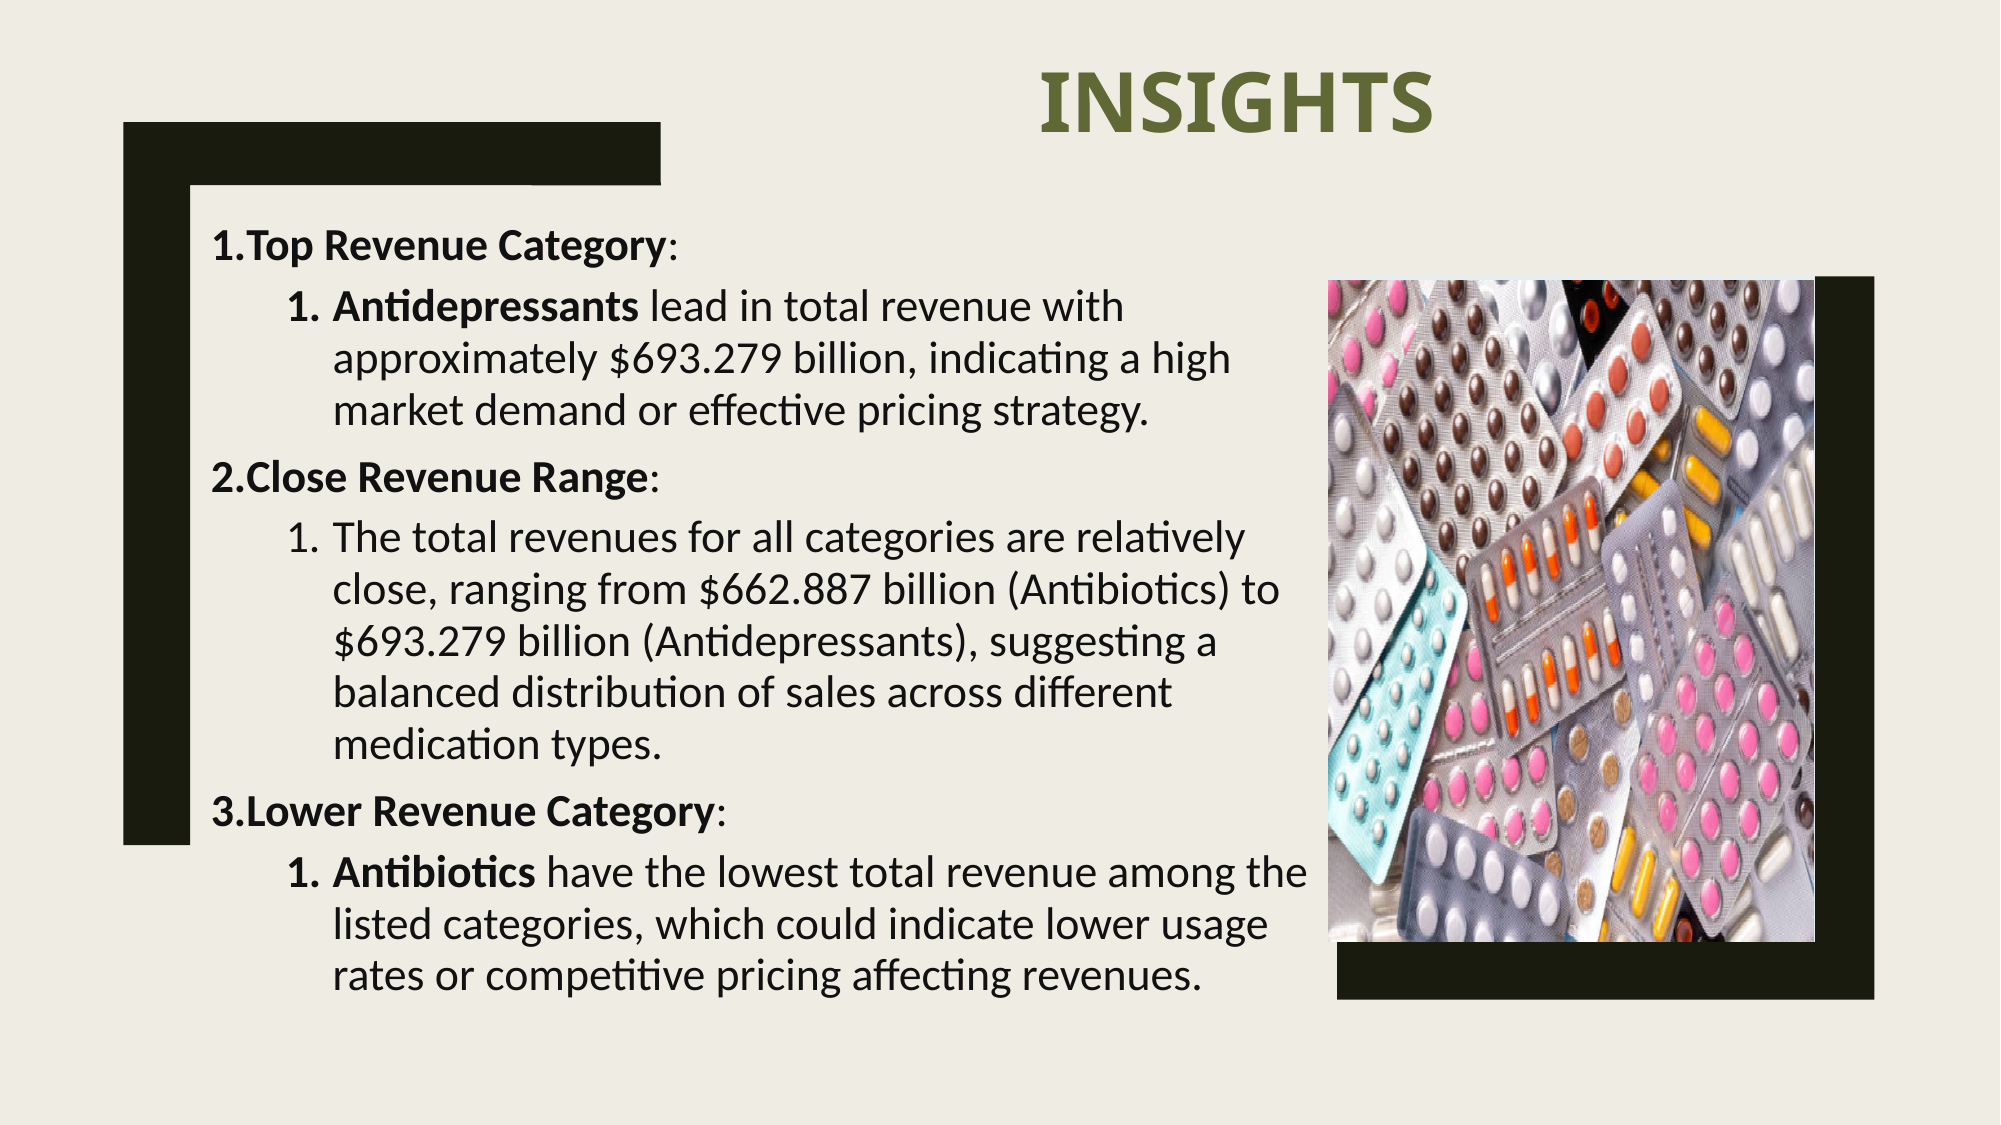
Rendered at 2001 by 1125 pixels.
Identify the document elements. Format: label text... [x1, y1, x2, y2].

title Insights [402, 0, 2000, 158]
picture [1327, 276, 1815, 942]
subtitle Top Revenue Category: Antidepressants lead in total revenue with approximately $693.279 billion, indicating a high market demand or effective pricing strategy. Close Revenue Range: The total revenues for all categories are relatively close, ranging from $662.887 billion (Antibiotics) to $693.279 billion (Antidepressants), suggesting a balanced distribution of sales across different medication types. Lower Revenue Category: Antibiotics have the lowest total revenue among the listed categories, which could indicate lower usage rates or competitive pricing affecting revenues. [195, 201, 1328, 1069]
